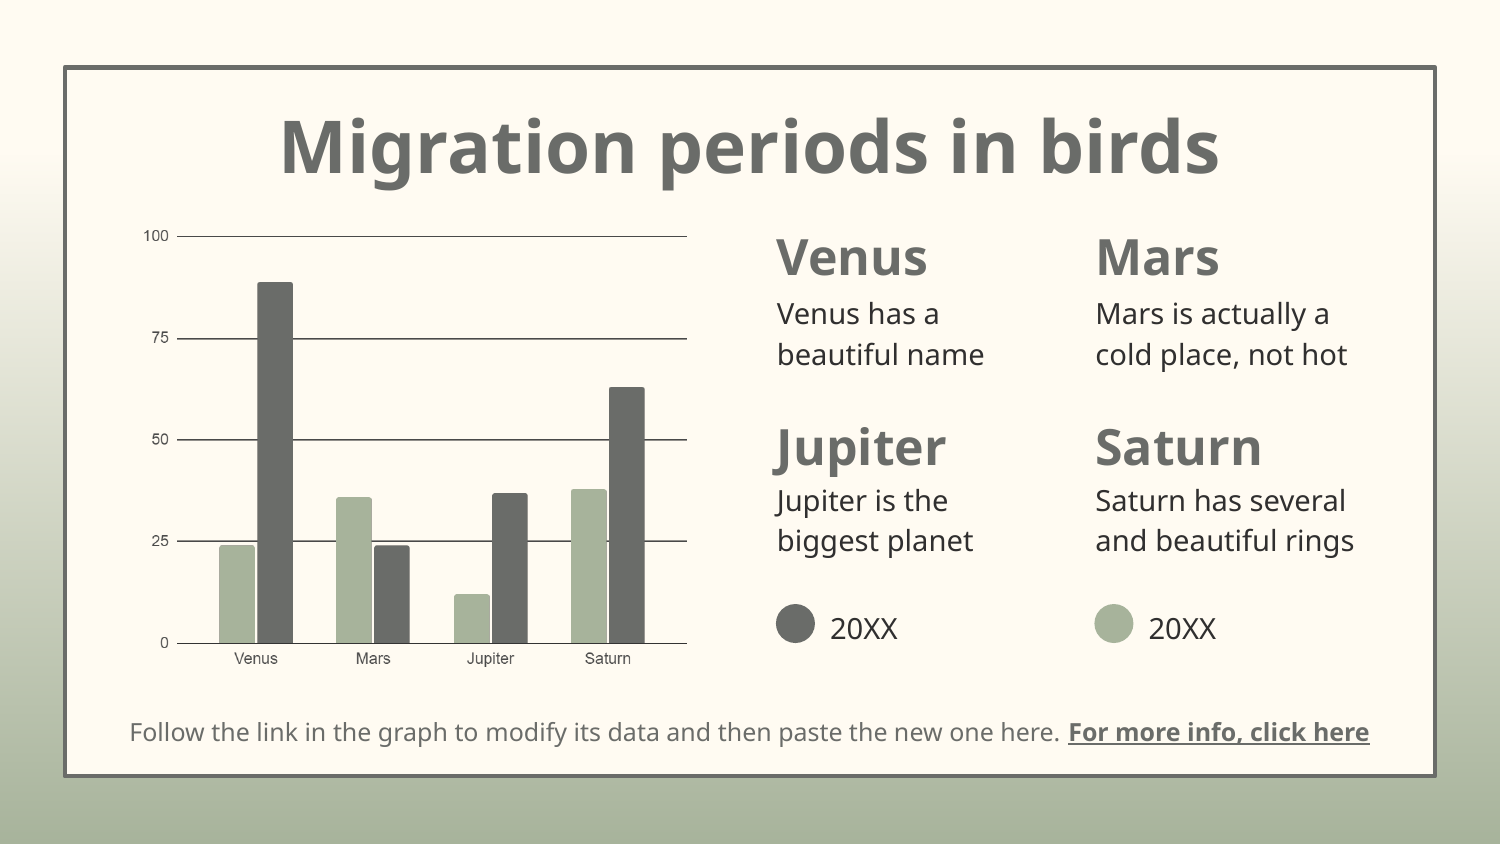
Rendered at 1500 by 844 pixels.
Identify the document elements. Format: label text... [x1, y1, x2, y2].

text_box Venus has a beautiful name [762, 275, 1064, 382]
text_box Venus [762, 210, 1064, 275]
text_box Mars [1080, 210, 1382, 275]
title Migration periods in birds [118, 85, 1382, 180]
text_box Follow the link in the graph to modify its data and then paste the new one here. For more info, click here [118, 715, 1382, 755]
text_box Jupiter is the biggest planet [762, 461, 1064, 568]
text_box Jupiter [762, 396, 1064, 461]
text_box 20XX [1133, 590, 1382, 661]
text_box Saturn [1080, 396, 1382, 461]
text_box 20XX [814, 590, 1064, 661]
text_box [1094, 604, 1133, 644]
text_box Mars is actually a cold place, not hot [1080, 275, 1382, 382]
text_box [775, 604, 814, 644]
text_box Saturn has several and beautiful rings [1080, 461, 1382, 568]
picture [117, 204, 712, 692]
